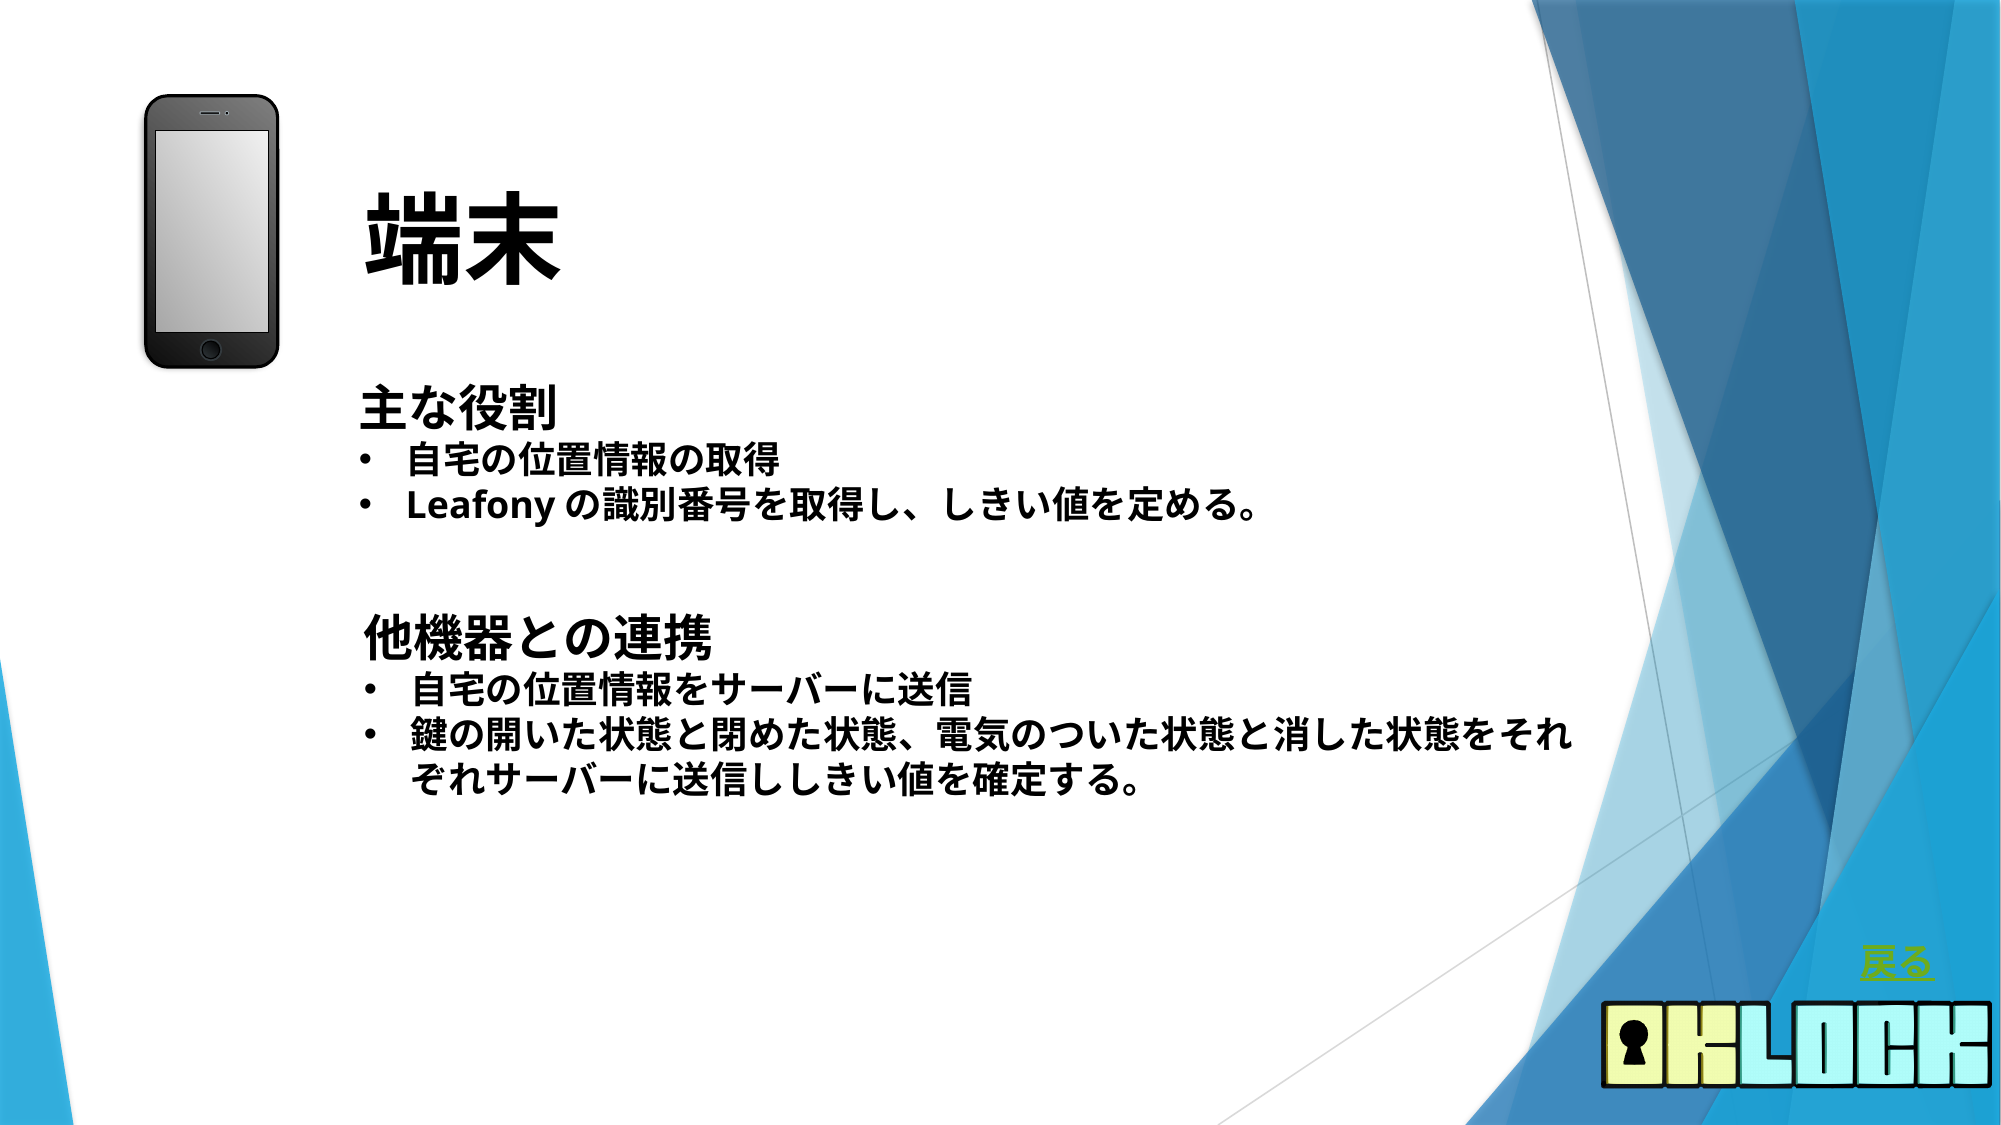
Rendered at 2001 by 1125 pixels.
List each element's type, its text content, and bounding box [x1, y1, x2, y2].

text_box 戻る [1845, 930, 1957, 1000]
picture [1589, 968, 2001, 1123]
text_box 他機器との連携 自宅の位置情報をサーバーに送信 鍵の開いた状態と閉めた状態、電気のついた状態と消した状態をそれぞれサーバーに送信ししきい値を確定する。 [348, 599, 1622, 809]
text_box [145, 95, 279, 368]
text_box 主な役割 自宅の位置情報の取得 Leafonyの識別番号を取得し、しきい値を定める。 [344, 368, 1292, 534]
text_box 端末 [348, 169, 795, 304]
